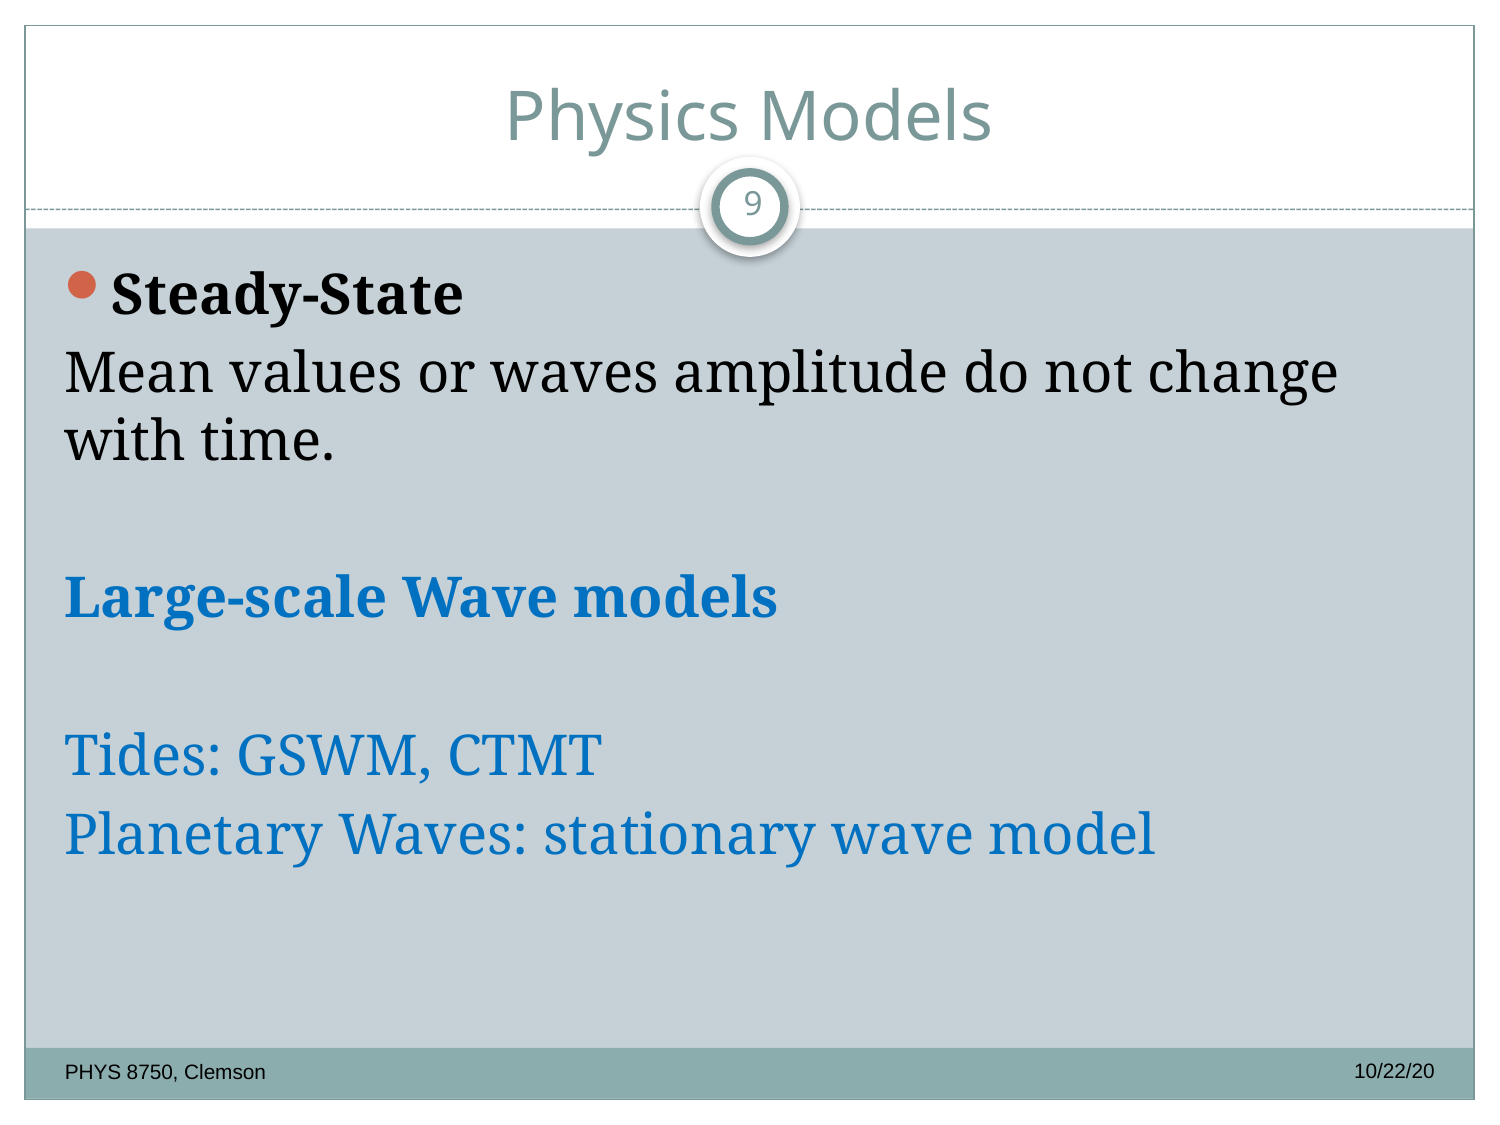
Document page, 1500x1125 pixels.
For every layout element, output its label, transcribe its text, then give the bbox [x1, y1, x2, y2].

footer PHYS 8750, Clemson [50, 1051, 638, 1112]
title Physics Models [49, 37, 1450, 162]
list Steady-State Mean values or waves amplitude do not change with time. Large-scale Wave models Tides: GSWM, CTMT Planetary Waves: stationary wave model [49, 250, 1445, 1001]
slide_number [950, 1050, 1450, 1111]
slide_number 9 [715, 168, 791, 241]
